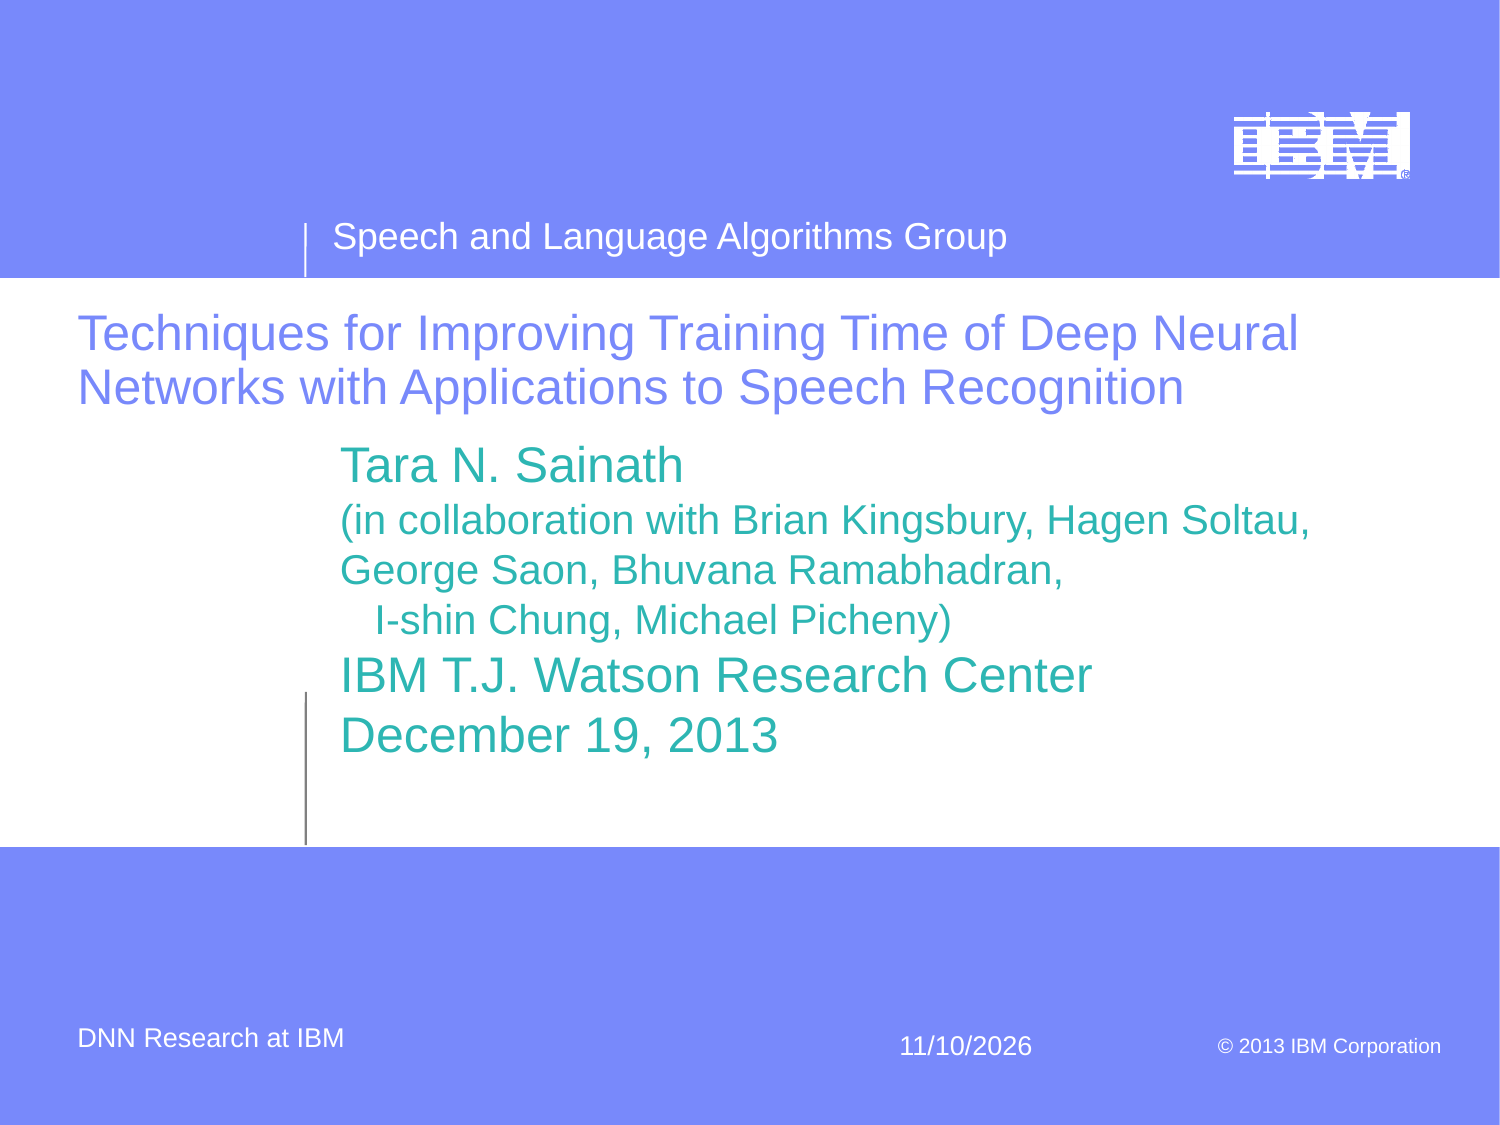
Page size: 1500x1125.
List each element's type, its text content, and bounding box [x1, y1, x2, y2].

footer DNN Research at IBM [62, 1012, 808, 1072]
subtitle Tara N. Sainath (in collaboration with Brian Kingsbury, Hagen Soltau, George Saon, Bhuvana Ramabhadran, I-shin Chung, Michael Picheny) IBM T.J. Watson Research Center December 19, 2013 [324, 425, 1500, 663]
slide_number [884, 1020, 1150, 1072]
title Techniques for Improving Training Time of Deep Neural Networks with Applications to Speech Recognition [62, 299, 1368, 388]
